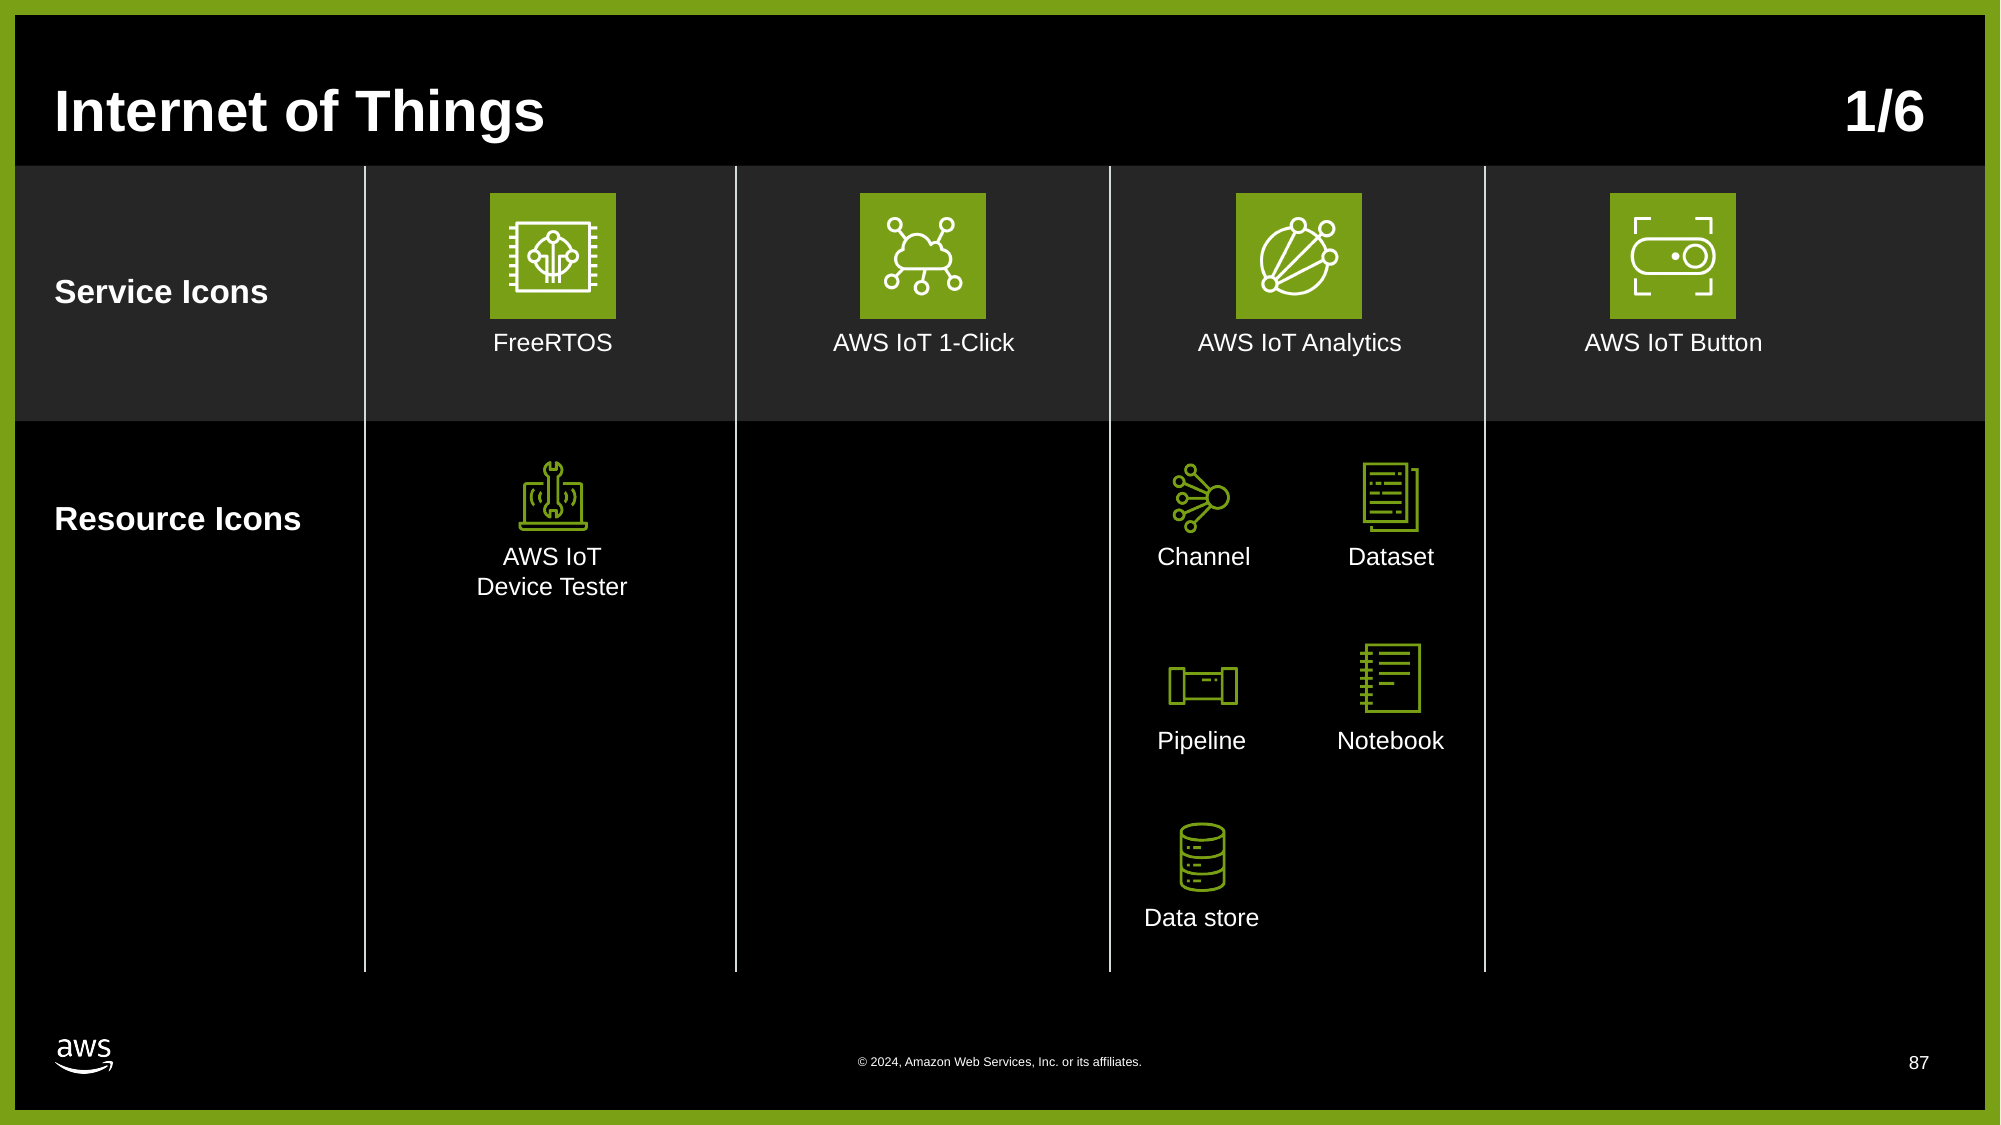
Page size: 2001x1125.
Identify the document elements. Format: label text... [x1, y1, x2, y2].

text_box Notebook [1290, 717, 1484, 763]
picture [1165, 819, 1241, 895]
picture [490, 193, 616, 319]
text_box Pipeline [1111, 717, 1290, 763]
text_box Data store [1111, 894, 1302, 939]
text_box Channel [1106, 532, 1110, 578]
footer © 2024, Amazon Web Services, Inc. or its affiliates. [662, 1031, 1338, 1092]
picture [1236, 193, 1362, 319]
text_box FreeRTOS [369, 319, 735, 364]
picture [1165, 648, 1241, 724]
picture [1353, 459, 1429, 535]
text_box AWS IoT 1-Click [736, 319, 1109, 364]
text_box AWS IoT Analytics [1113, 319, 1484, 364]
text_box AWS IoT Device Tester [457, 533, 647, 608]
picture [1352, 640, 1428, 716]
text_box Dataset [1290, 532, 1484, 578]
title Internet of Things 1/6 [39, 59, 1945, 166]
text_box Dataset [1486, 532, 1492, 578]
slide_number 87 [1494, 1031, 1945, 1092]
picture [514, 458, 591, 534]
picture [1610, 193, 1736, 319]
picture [860, 193, 986, 319]
picture [55, 1039, 113, 1074]
text_box Channel [1111, 532, 1290, 578]
text_box Data store [1102, 894, 1110, 939]
text_box Notebook [1486, 717, 1491, 763]
text_box AWS IoT Button [1493, 319, 1855, 364]
text_box Pipeline [1102, 717, 1110, 763]
picture [1162, 460, 1238, 536]
